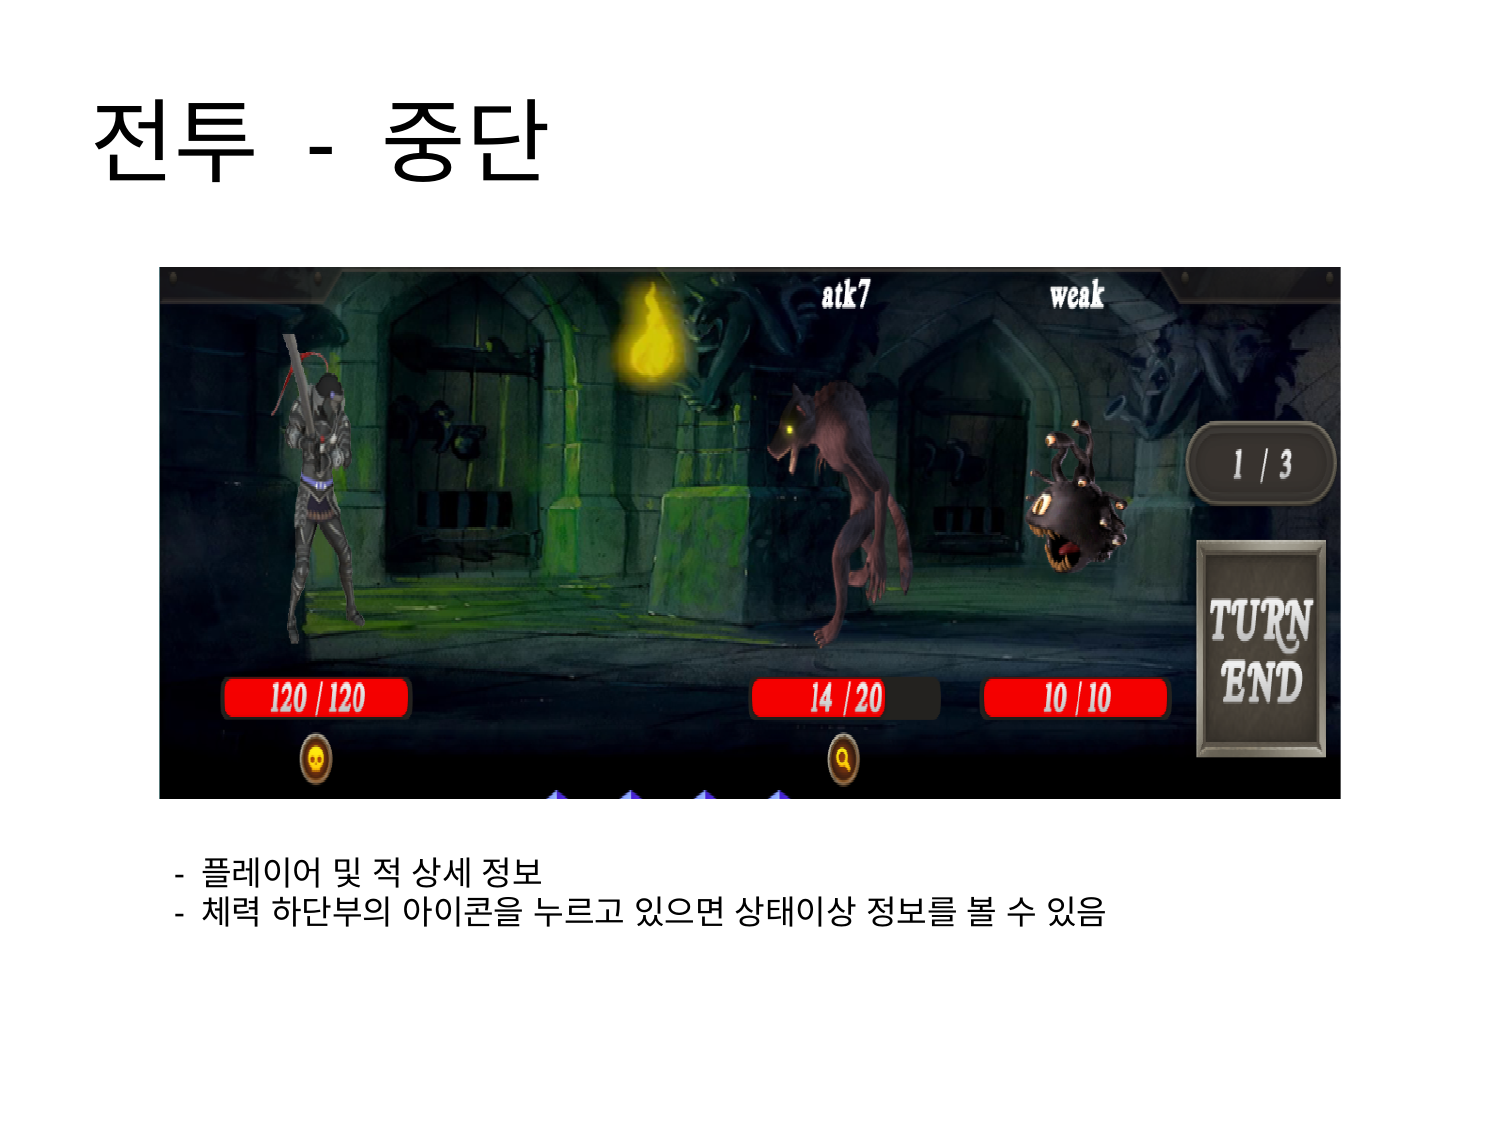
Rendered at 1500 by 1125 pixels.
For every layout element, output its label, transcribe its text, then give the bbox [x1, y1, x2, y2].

text_box - 플레이어 및 적 상세 정보 - 체력 하단부의 아이콘을 누르고 있으면 상태이상 정보를 볼 수 있음 [159, 844, 1341, 940]
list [159, 266, 1341, 799]
title 전투 - 중단 [75, 45, 1425, 233]
